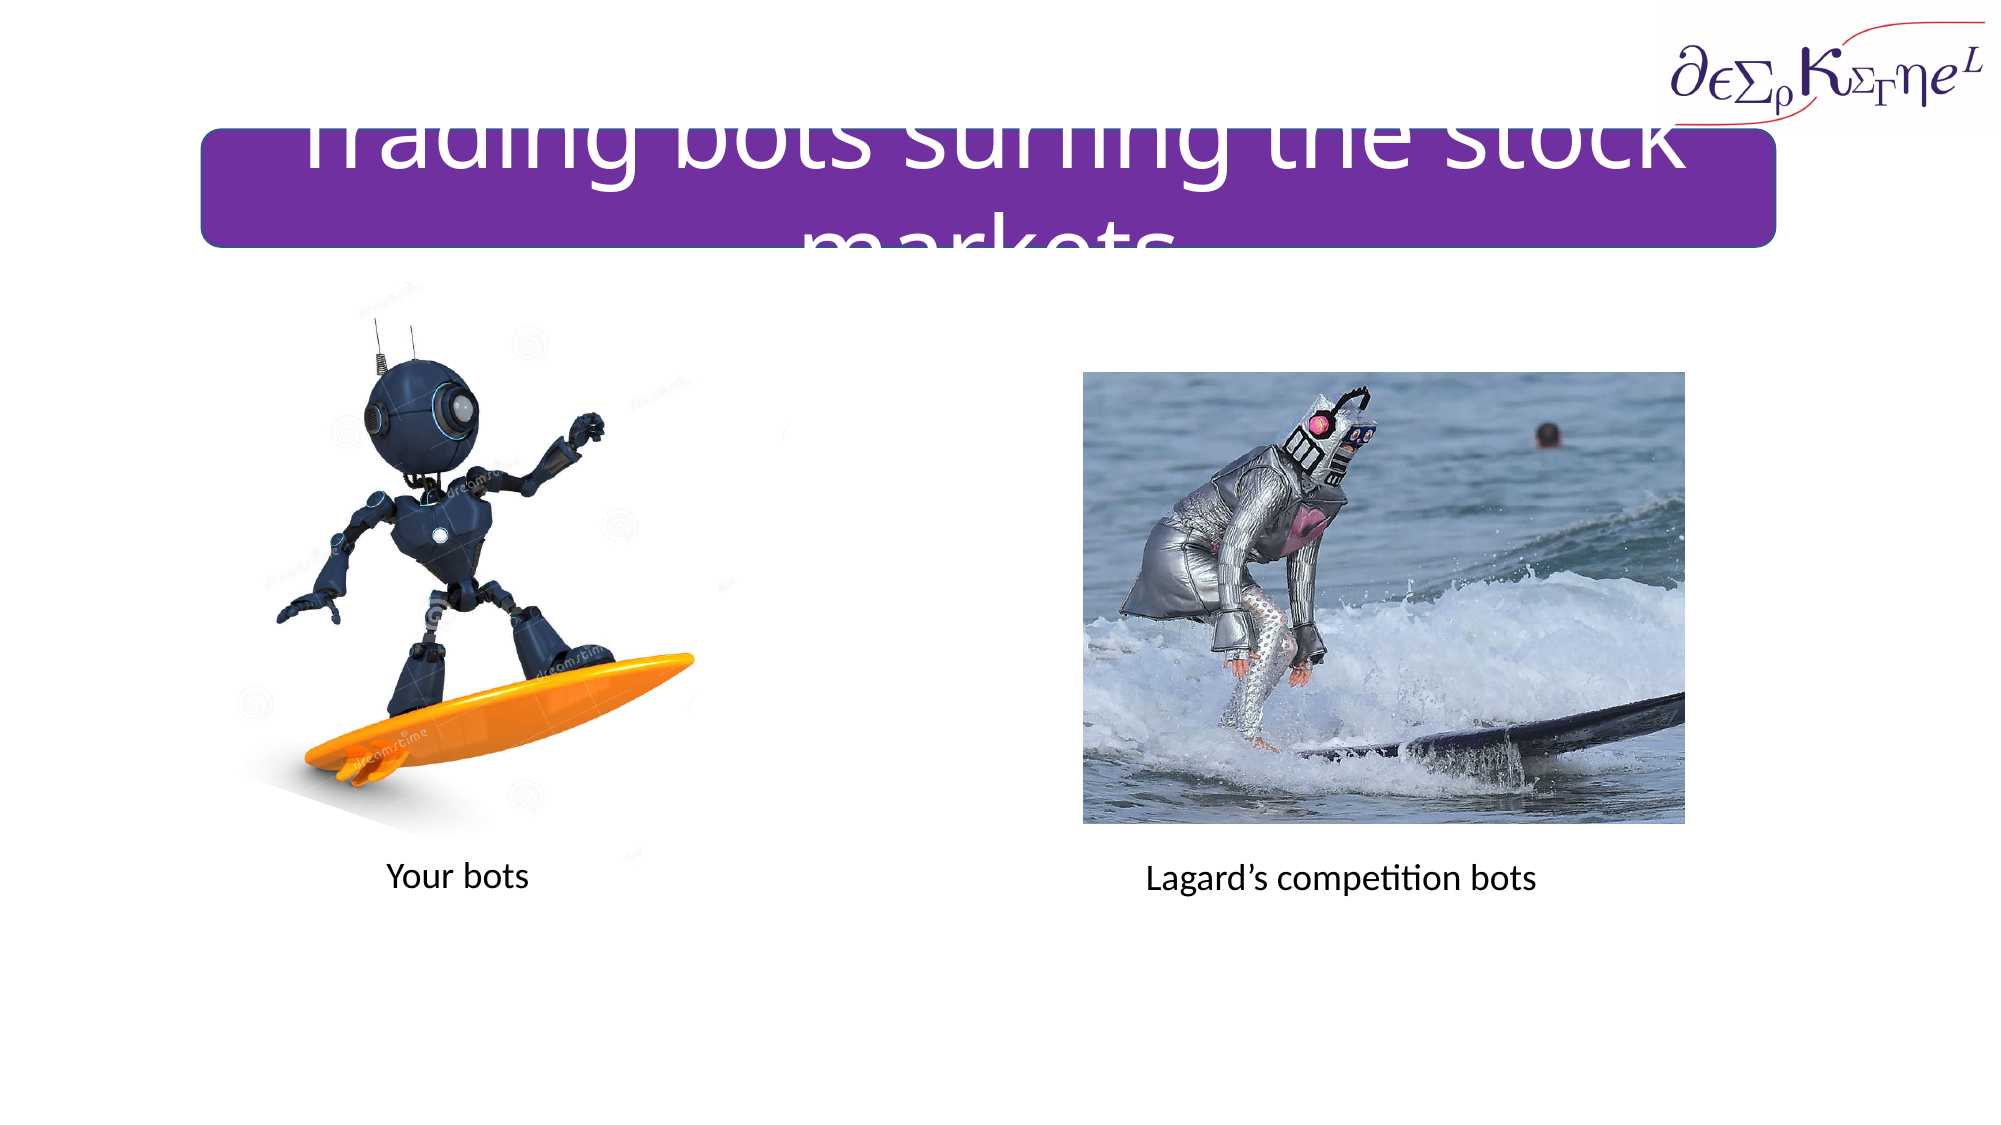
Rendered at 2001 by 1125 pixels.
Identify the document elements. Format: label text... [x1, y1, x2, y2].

text_box Your bots [371, 843, 573, 904]
picture [1660, 0, 2000, 136]
text_box Lagard’s competition bots [1131, 845, 1667, 905]
picture [1083, 372, 1685, 825]
text_box Trading bots surfing the stock markets [200, 128, 1777, 248]
picture [165, 257, 793, 907]
